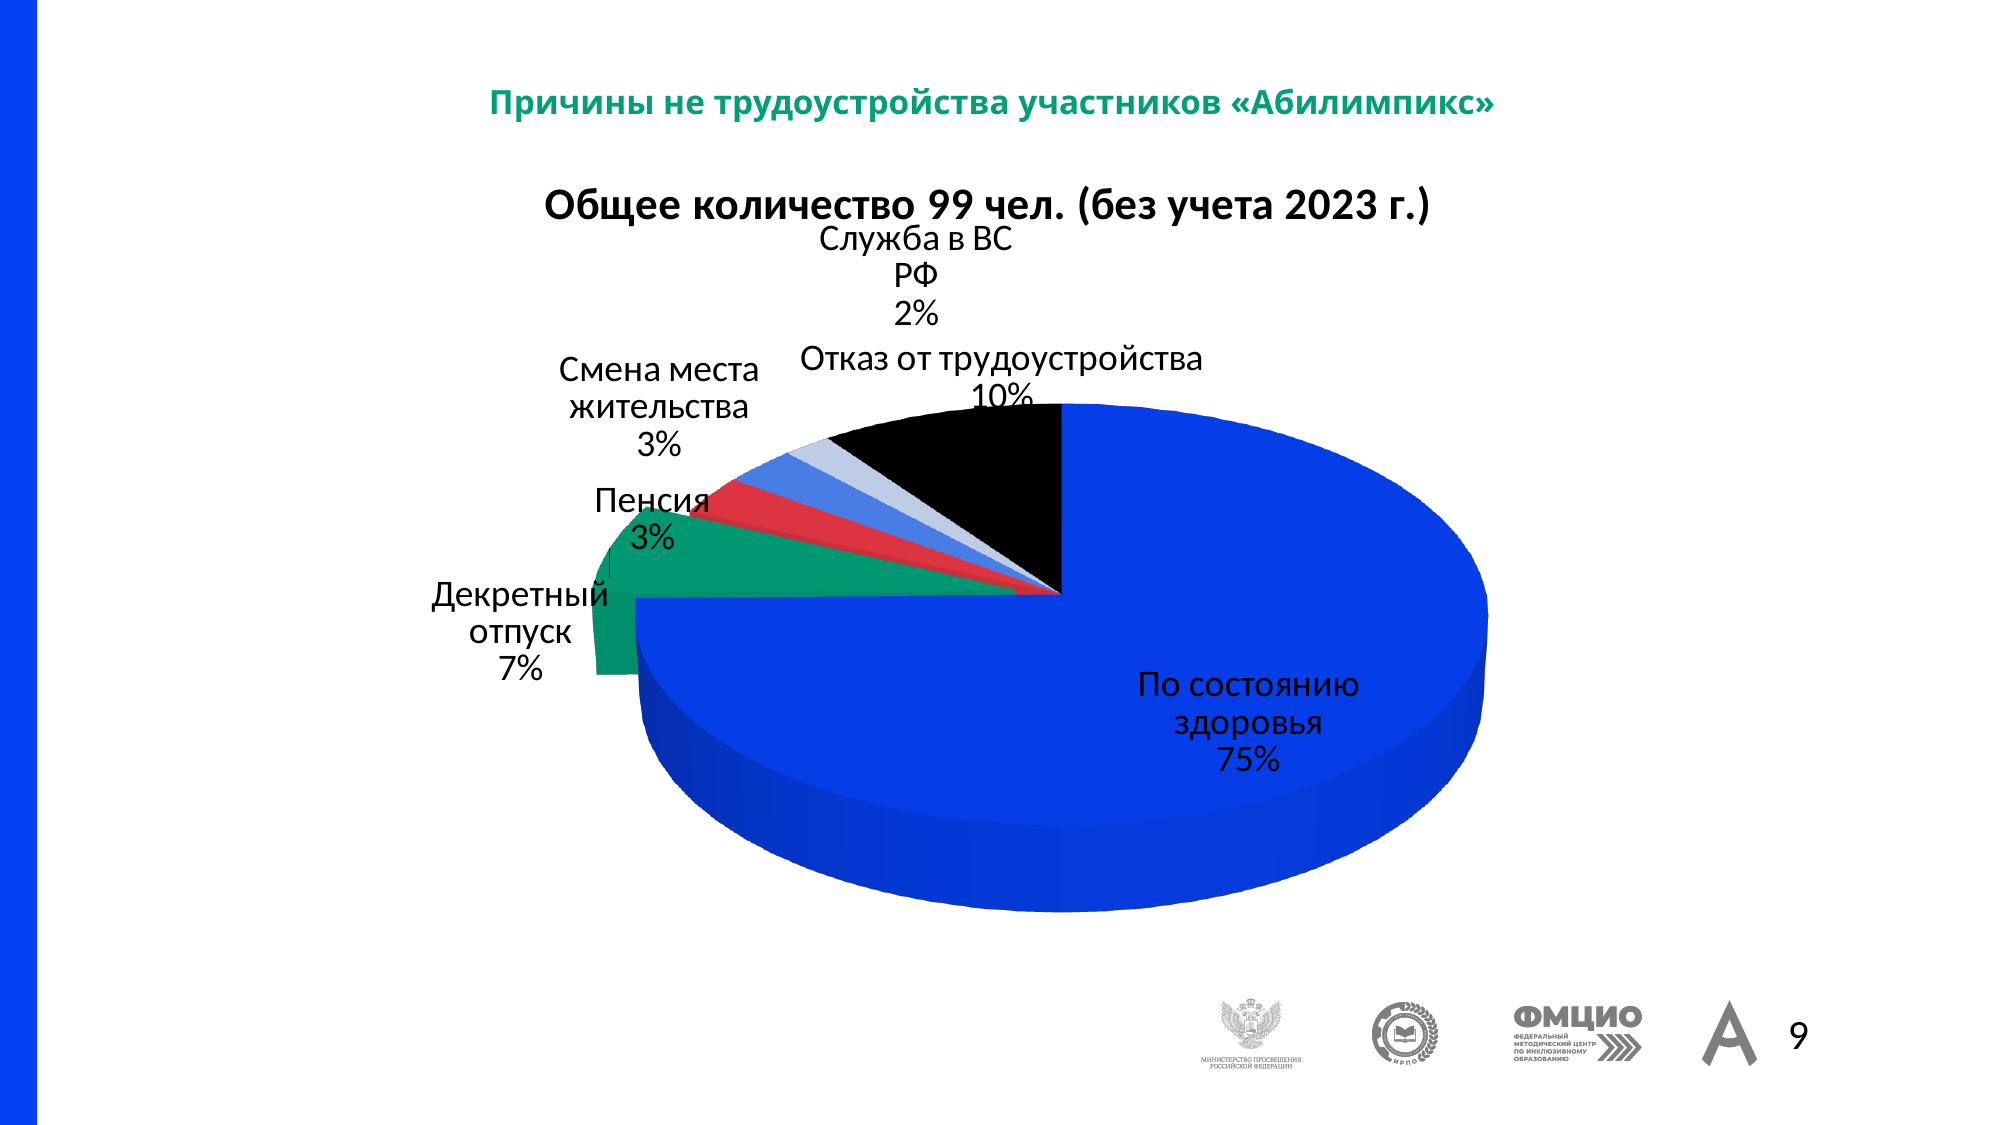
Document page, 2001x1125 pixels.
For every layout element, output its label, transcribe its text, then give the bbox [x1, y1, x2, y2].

text_box [0, 0, 38, 1125]
picture [1716, 1000, 1757, 1066]
title Причины не трудоустройства участников «Абилимпикс» [98, 54, 1888, 129]
chart [261, 145, 1716, 1068]
